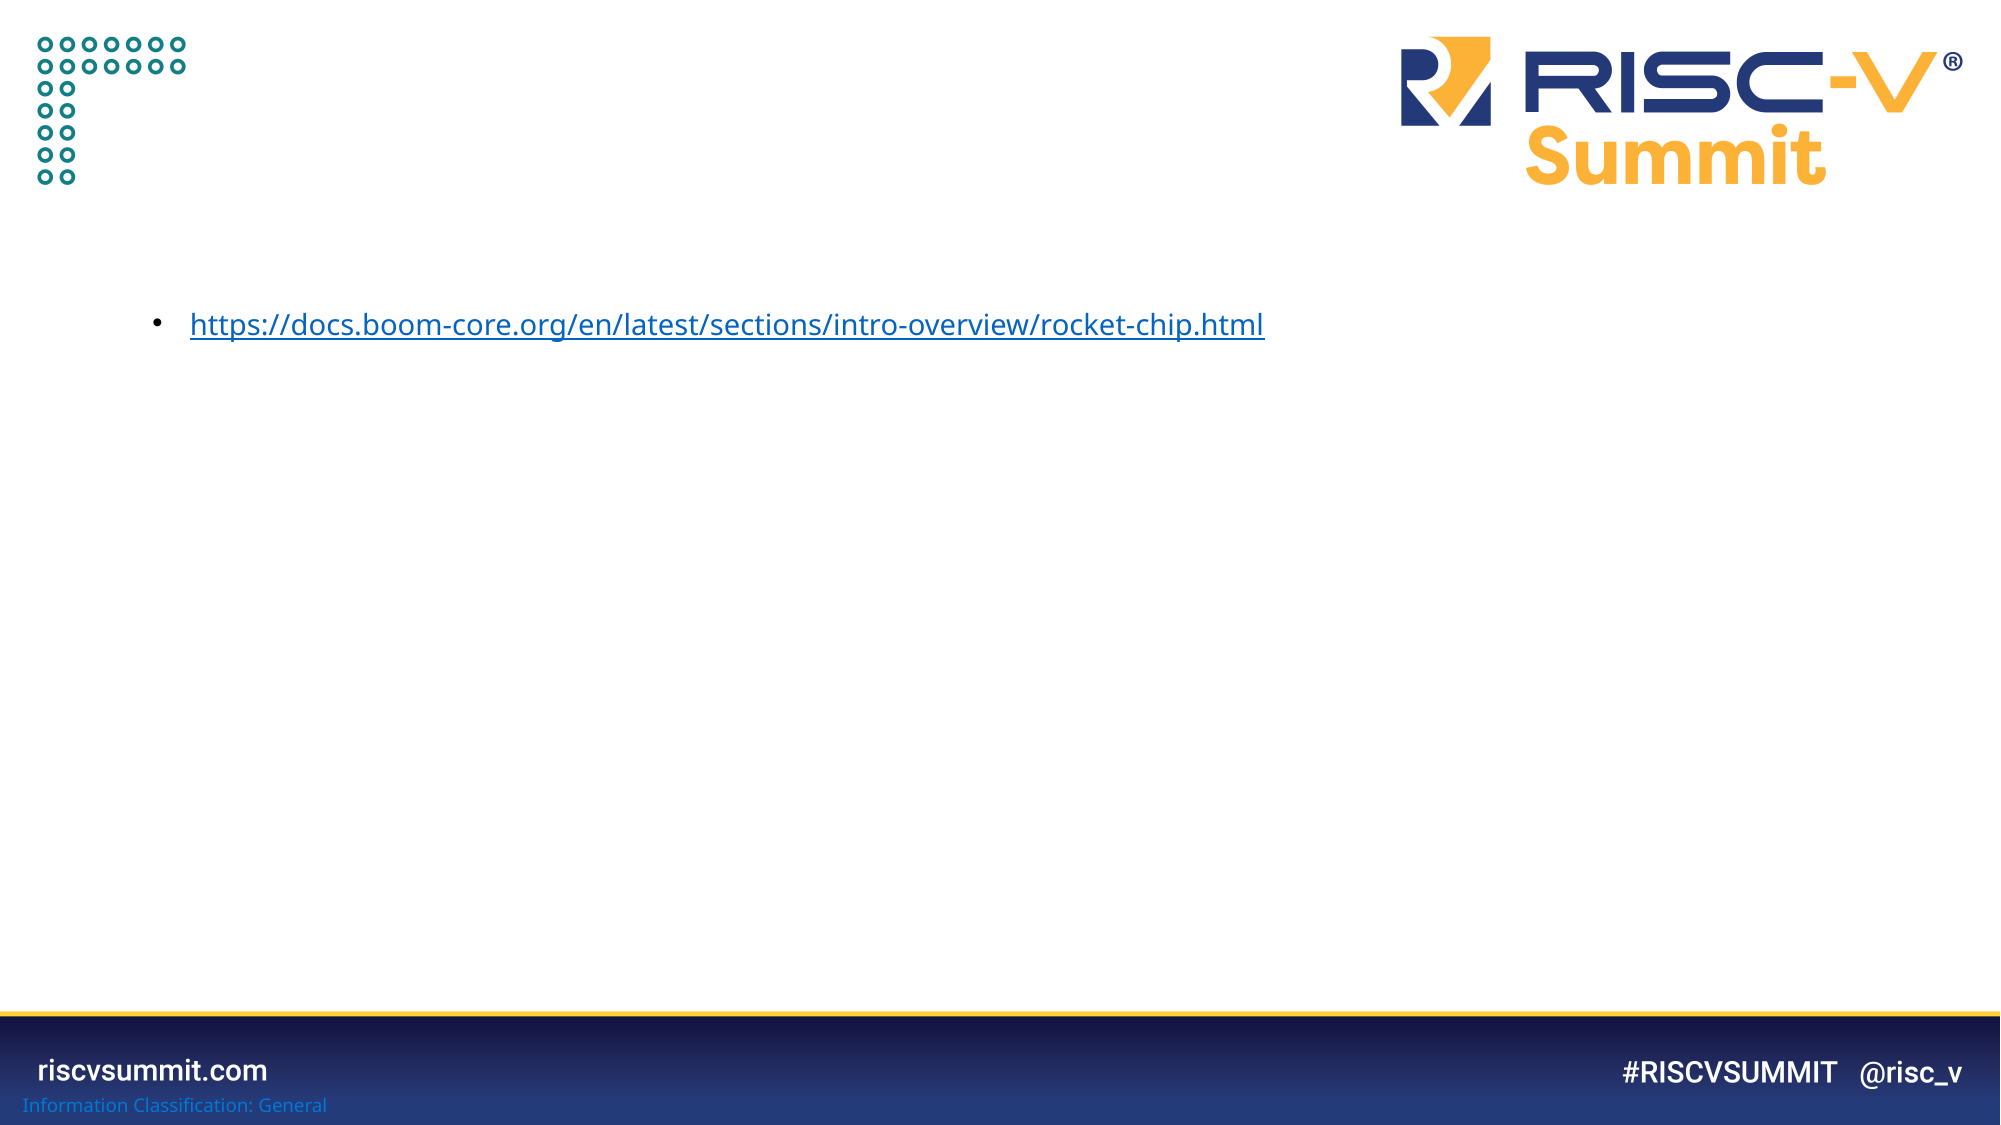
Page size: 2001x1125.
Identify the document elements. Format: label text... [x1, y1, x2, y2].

list https://docs.boom-core.org/en/latest/sections/intro-overview/rocket-chip.html [137, 299, 1863, 1014]
picture [0, 0, 2000, 1125]
